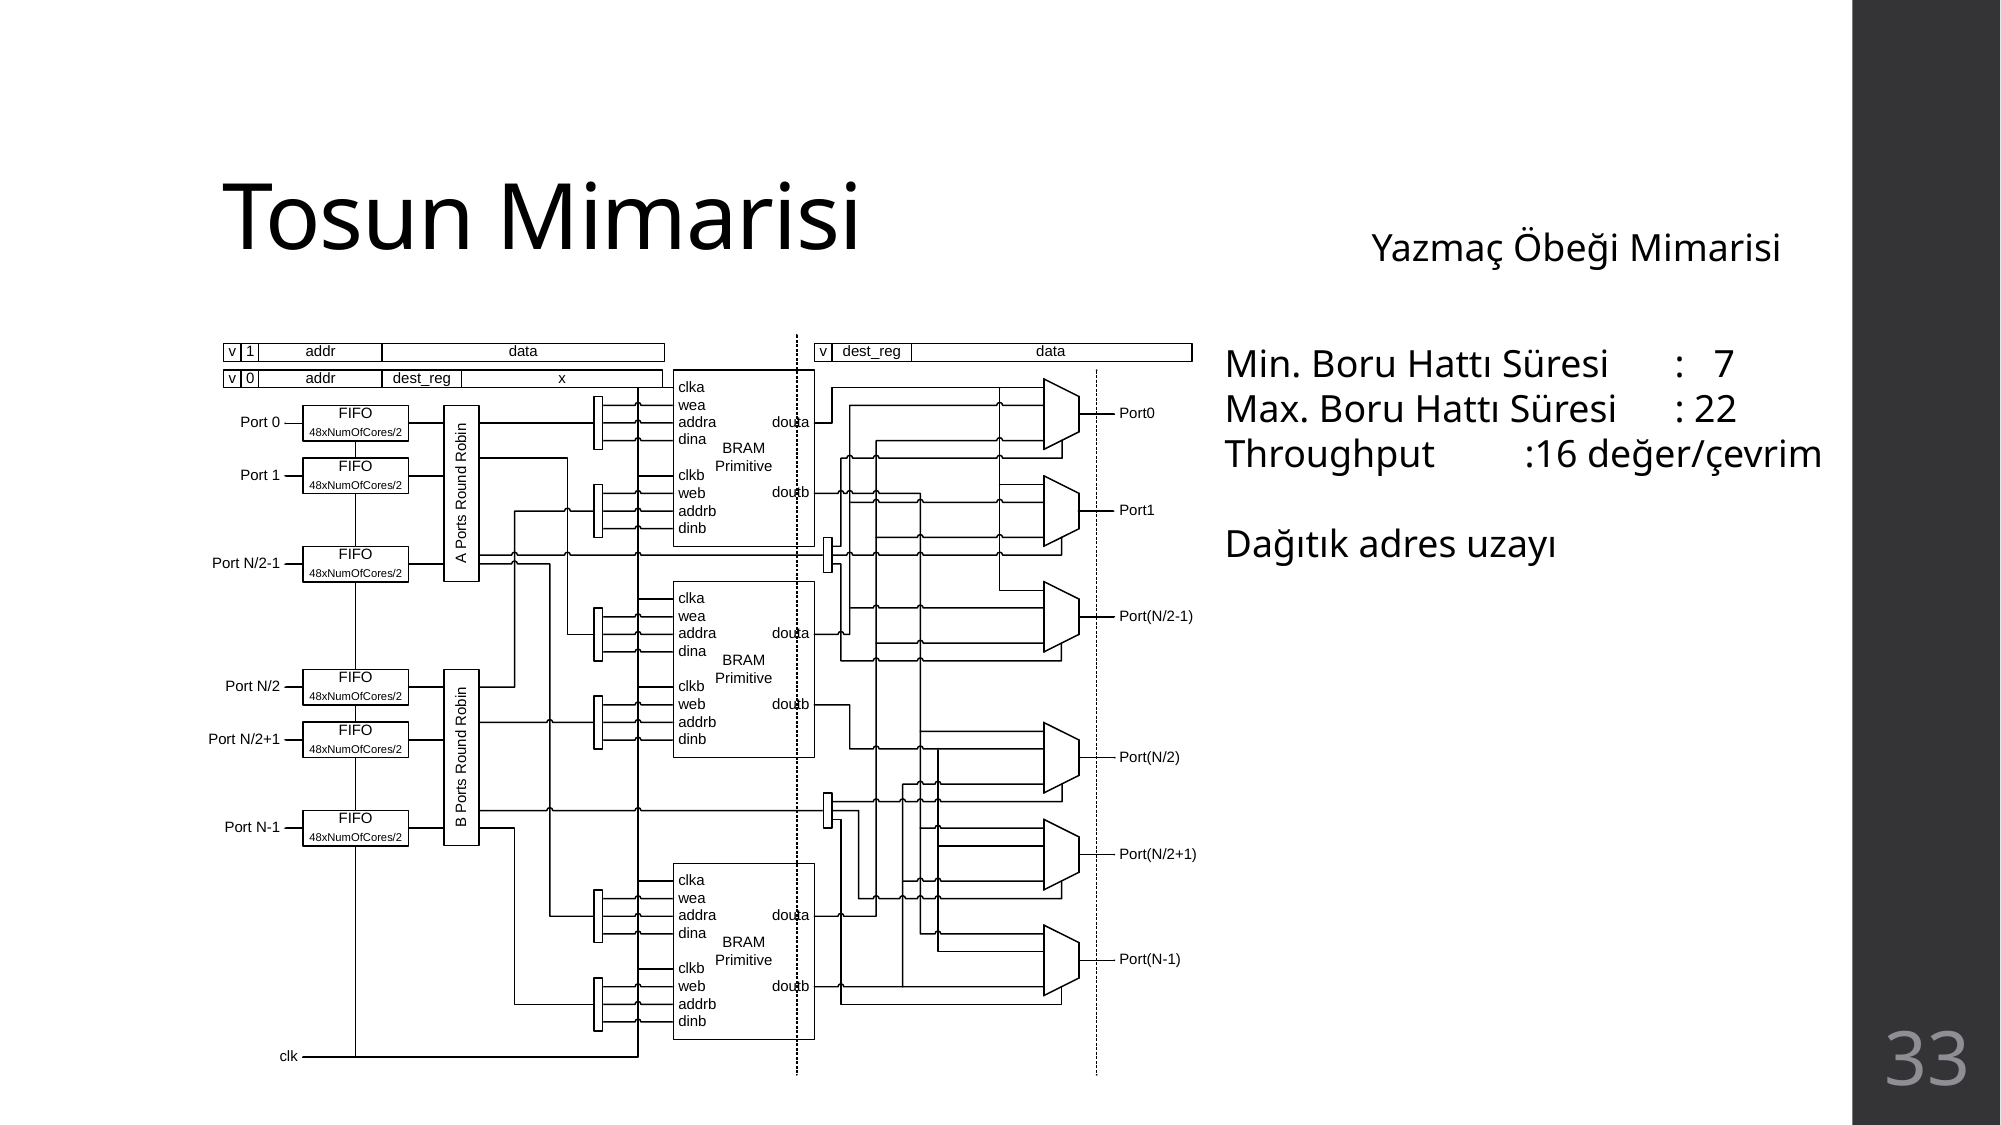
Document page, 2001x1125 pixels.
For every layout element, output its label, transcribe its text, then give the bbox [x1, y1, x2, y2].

text_box Yazmaç Öbeği Mimarisi [845, 216, 1797, 277]
text_box Min. Boru Hattı Süresi : 7 Max. Boru Hattı Süresi : 22 Throughput :16 değer/çevrim Dağıtık adres uzayı [1209, 332, 1838, 573]
picture [206, 332, 1199, 1078]
slide_number 33 [1852, 1012, 2000, 1110]
title Tosun Mimarisi [206, 60, 1797, 278]
